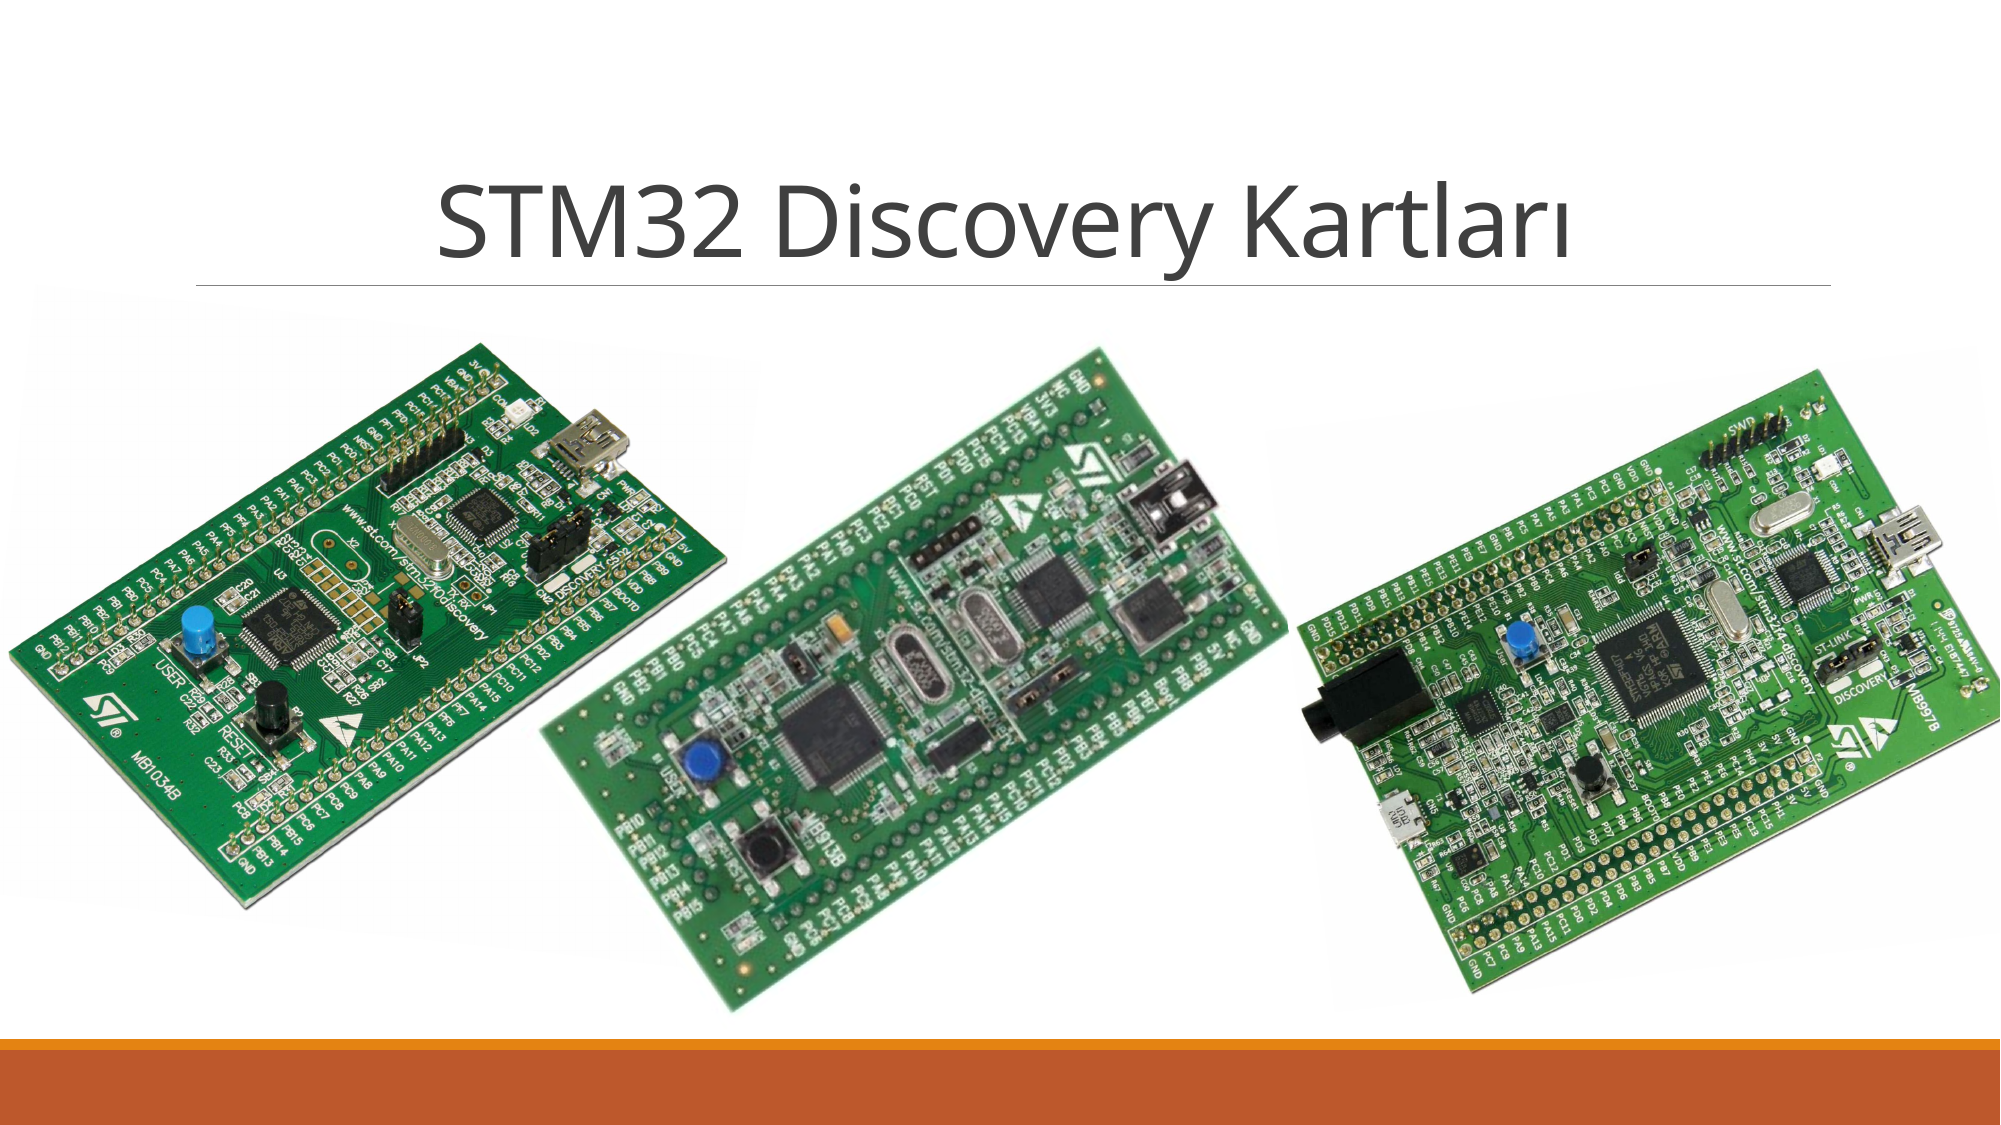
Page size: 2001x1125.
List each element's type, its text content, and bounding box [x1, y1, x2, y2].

picture [32, 285, 362, 321]
picture [366, 329, 2000, 1029]
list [0, 321, 731, 932]
title STM32 Discovery Kartları [180, 47, 1830, 285]
